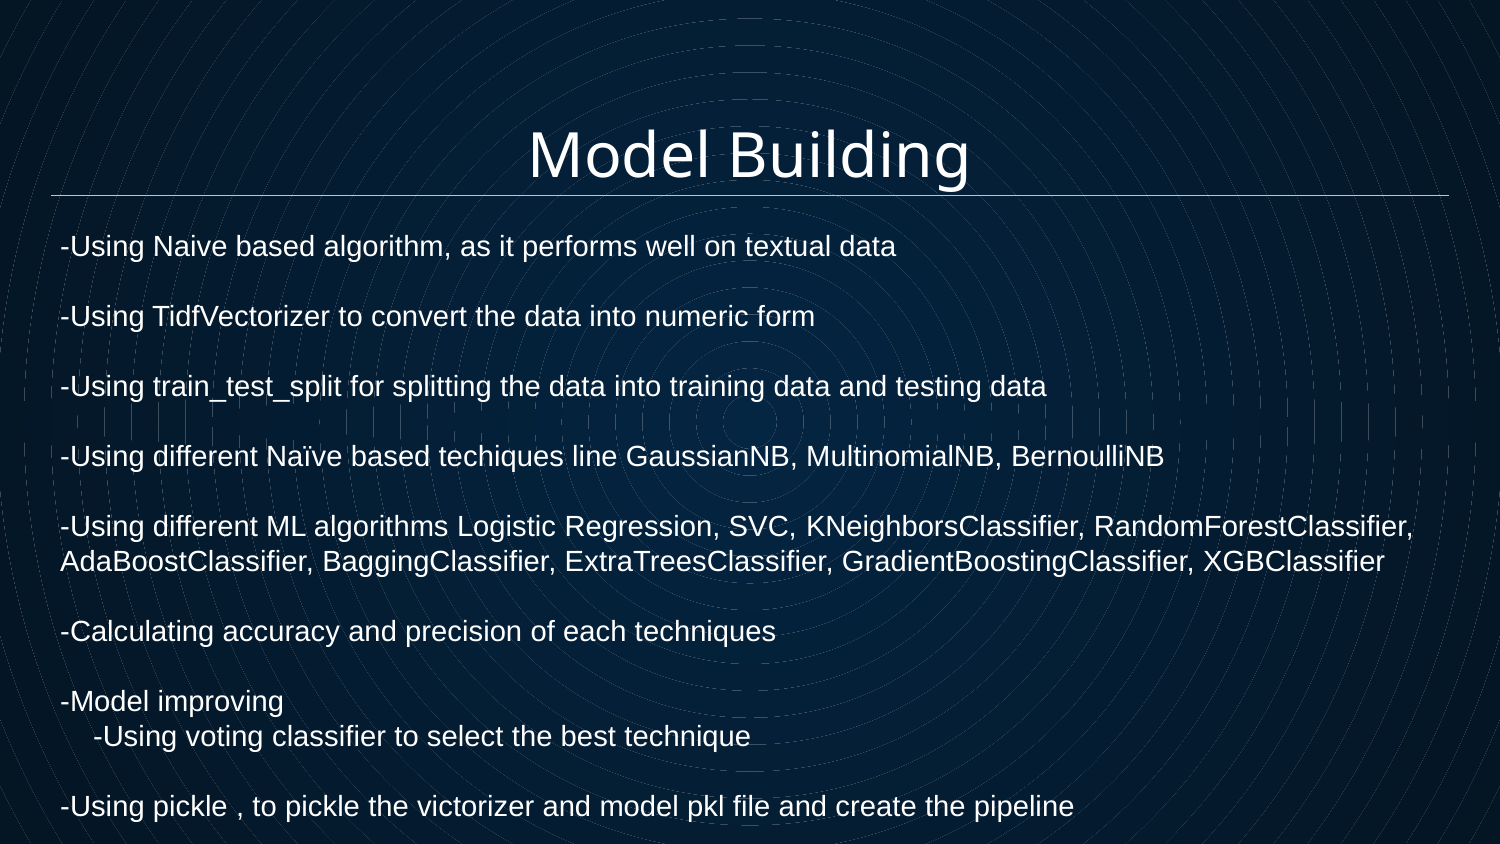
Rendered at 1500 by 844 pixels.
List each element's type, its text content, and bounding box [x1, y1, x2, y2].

title Model Building [51, 105, 1449, 195]
text_box -Using Naive based algorithm, as it performs well on textual data -Using TidfVectorizer to convert the data into numeric form -Using train_test_split for splitting the data into training data and testing data -Using different Naïve based techiques line GaussianNB, MultinomialNB, BernoulliNB -Using different ML algorithms Logistic Regression, SVC, KNeighborsClassifier, RandomForestClassifier, AdaBoostClassifier, BaggingClassifier, ExtraTreesClassifier, GradientBoostingClassifier, XGBClassifier -Calculating accuracy and precision of each techniques -Model improving -Using voting classifier to select the best technique -Using pickle , to pickle the victorizer and model pkl file and create the pipeline [45, 220, 1455, 844]
title Model Building [51, 202, 1449, 206]
